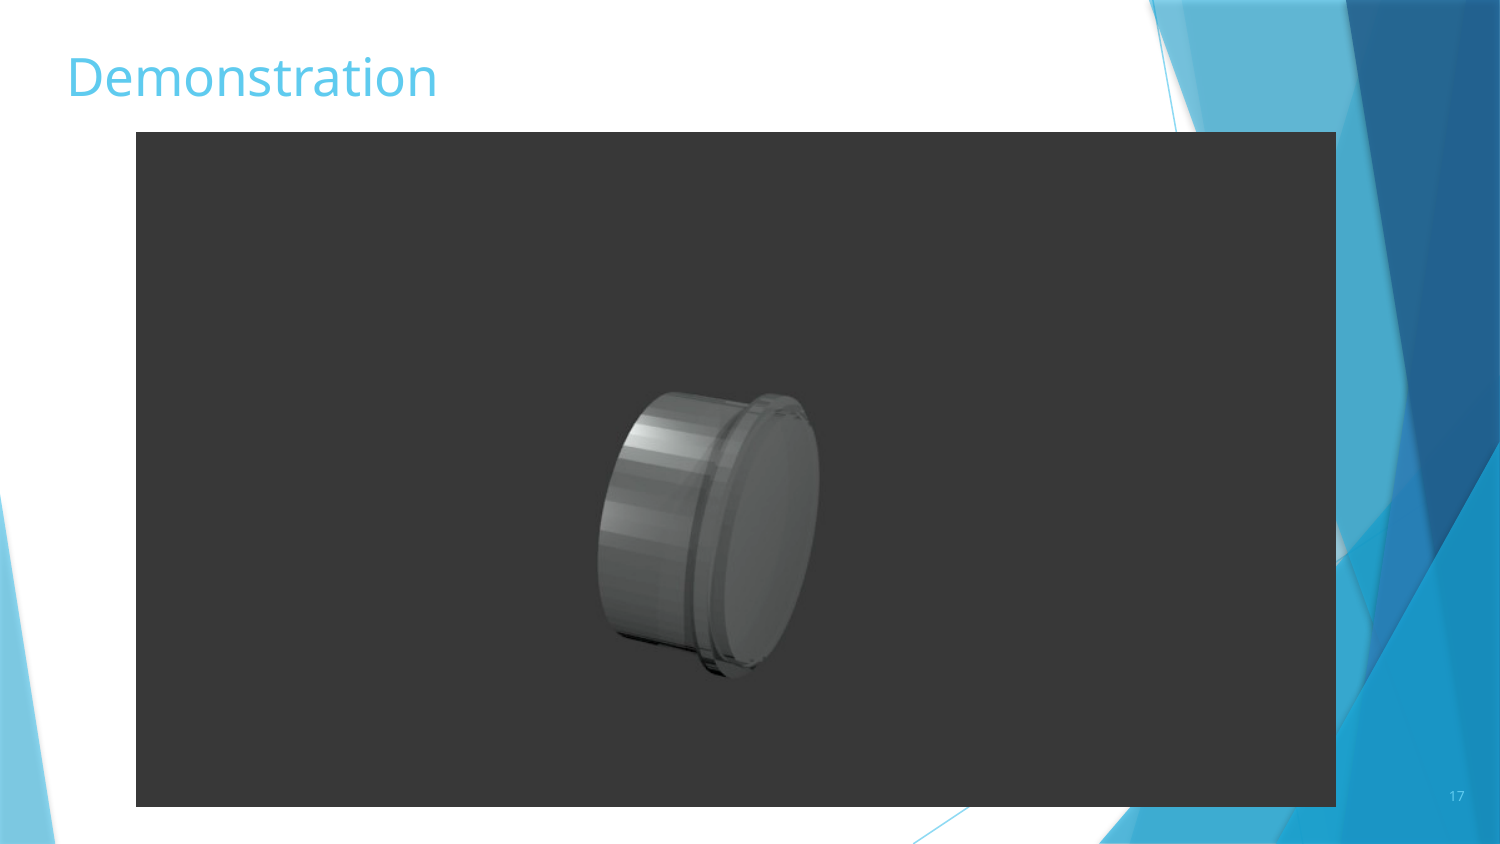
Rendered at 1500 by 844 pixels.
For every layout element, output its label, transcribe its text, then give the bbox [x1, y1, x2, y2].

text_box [135, 131, 1337, 808]
slide_number 17 [1389, 764, 1480, 830]
title Demonstration [51, 28, 1449, 123]
